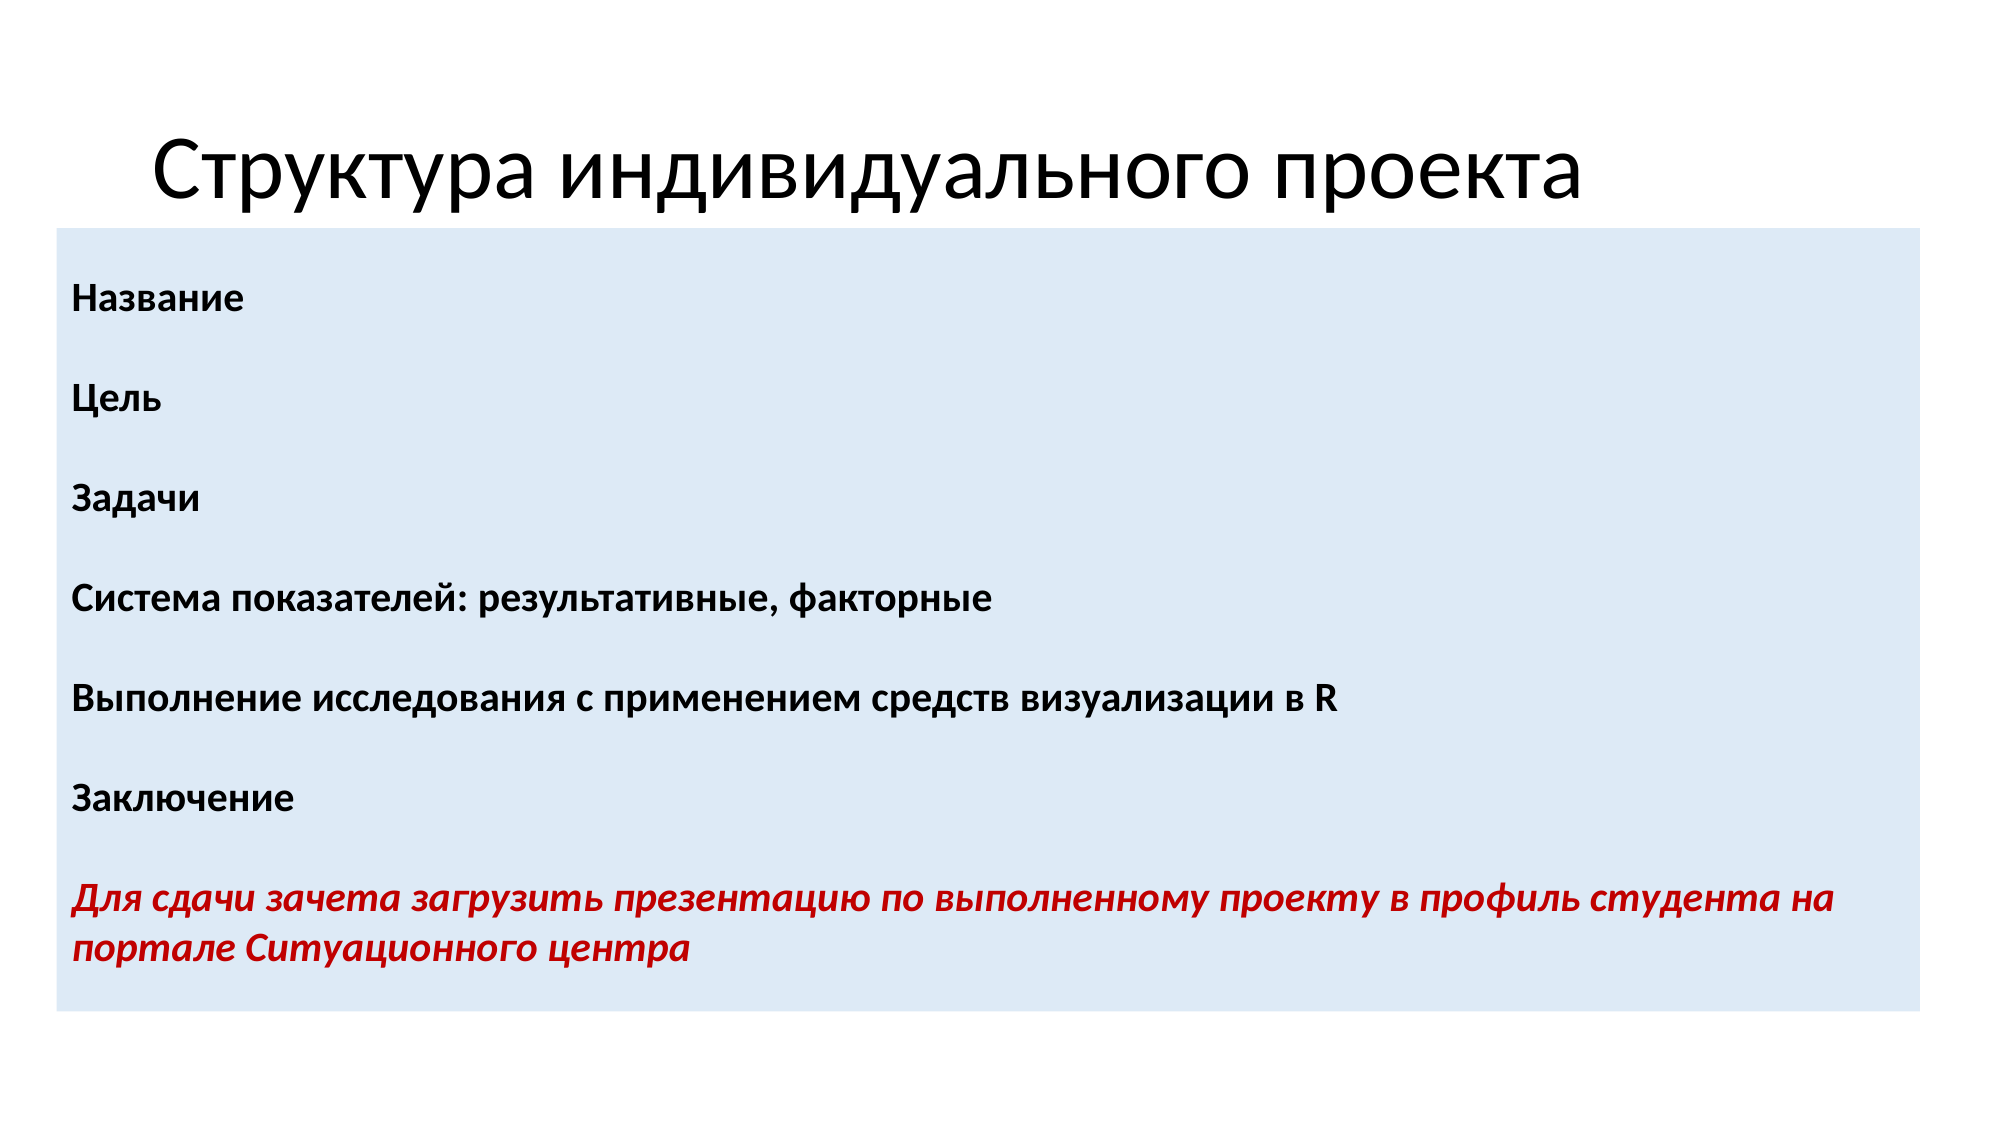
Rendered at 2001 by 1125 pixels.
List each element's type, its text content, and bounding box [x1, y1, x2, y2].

title Структура индивидуального проекта [137, 59, 1863, 228]
text_box Название Цель Задачи Система показателей: результативные, факторные Выполнение исследования с применением средств визуализации в R Заключение Для сдачи зачета загрузить презентацию по выполненному проекту в профиль студента на портале Ситуационного центра [56, 228, 1920, 1012]
